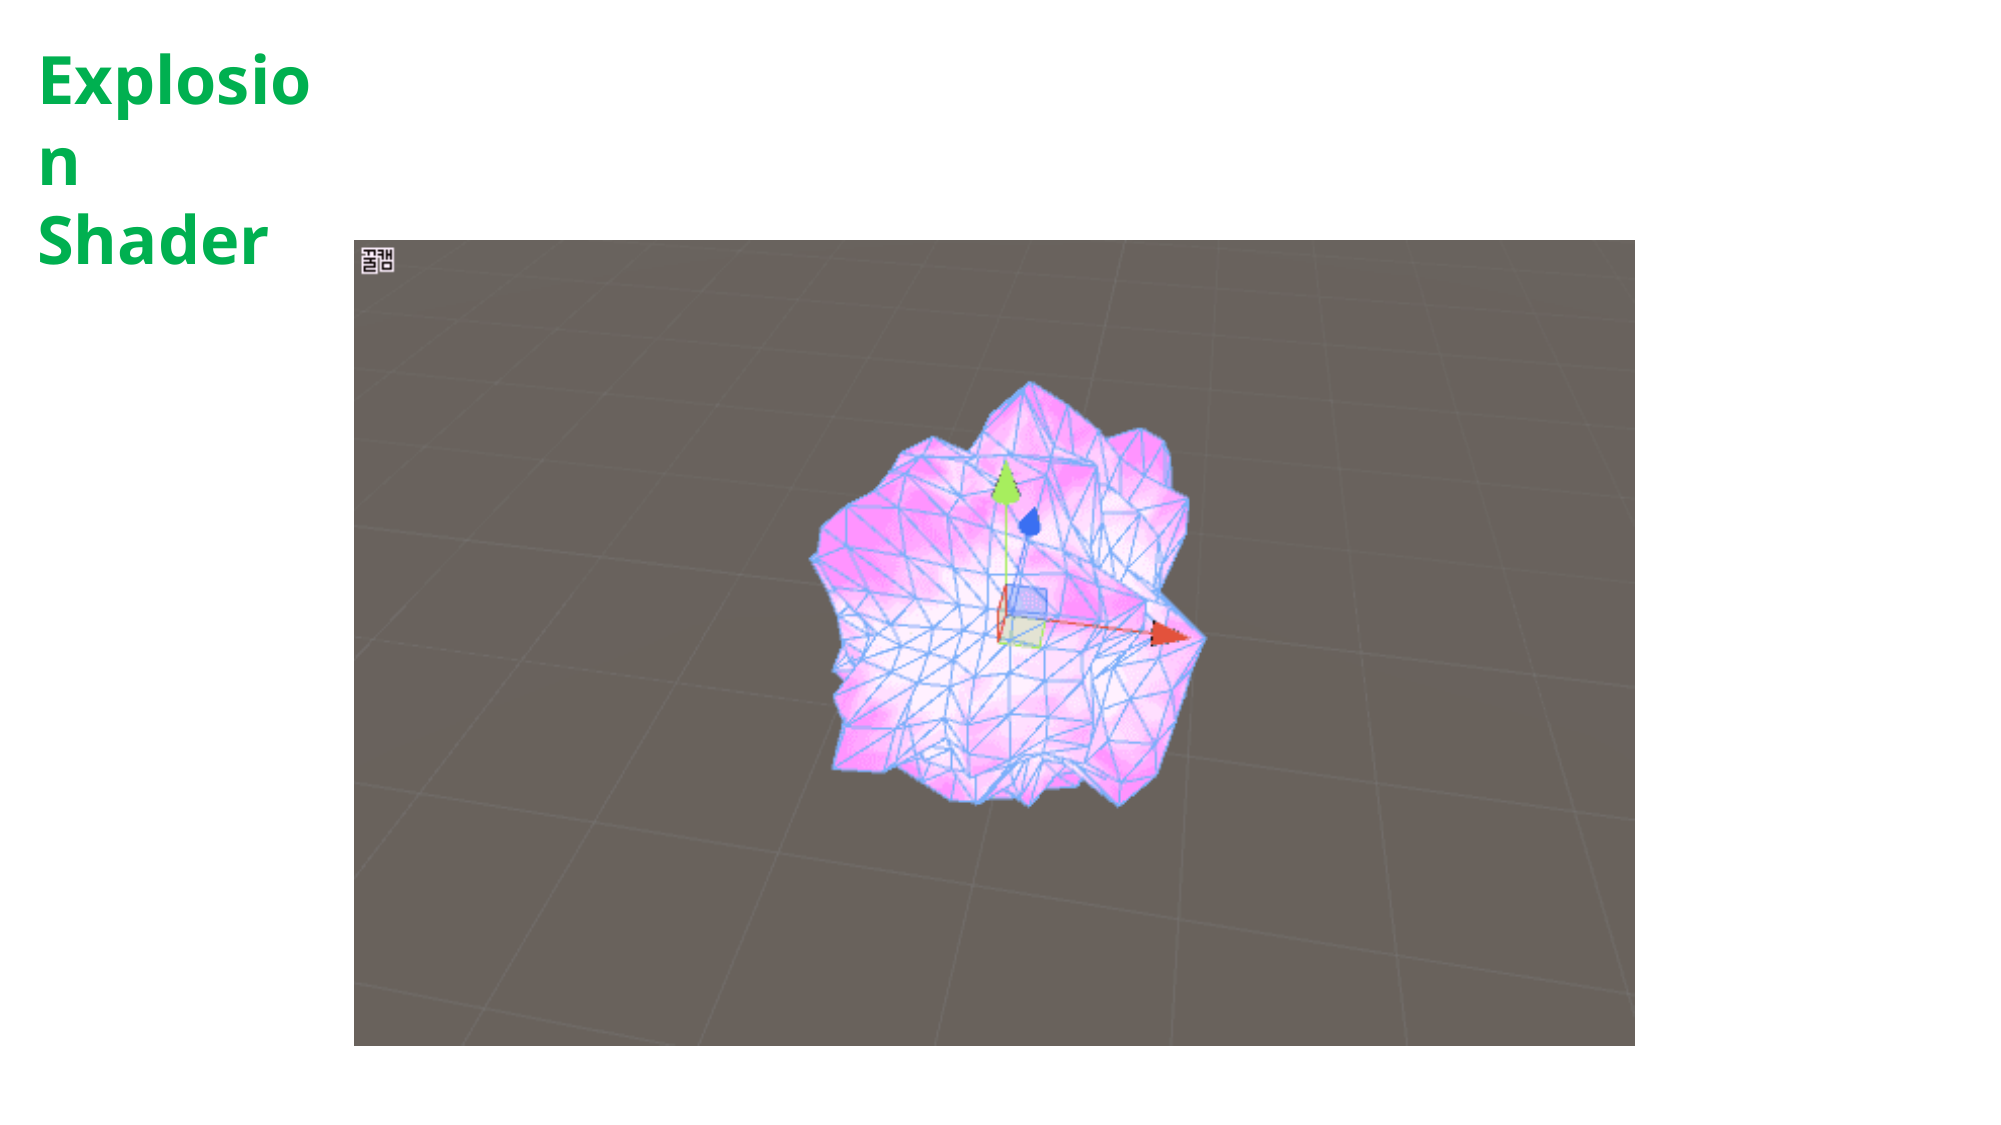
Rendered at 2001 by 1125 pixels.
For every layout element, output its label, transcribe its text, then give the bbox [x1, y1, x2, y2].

picture [354, 240, 1635, 1046]
text_box Explosion Shader [22, 31, 363, 286]
